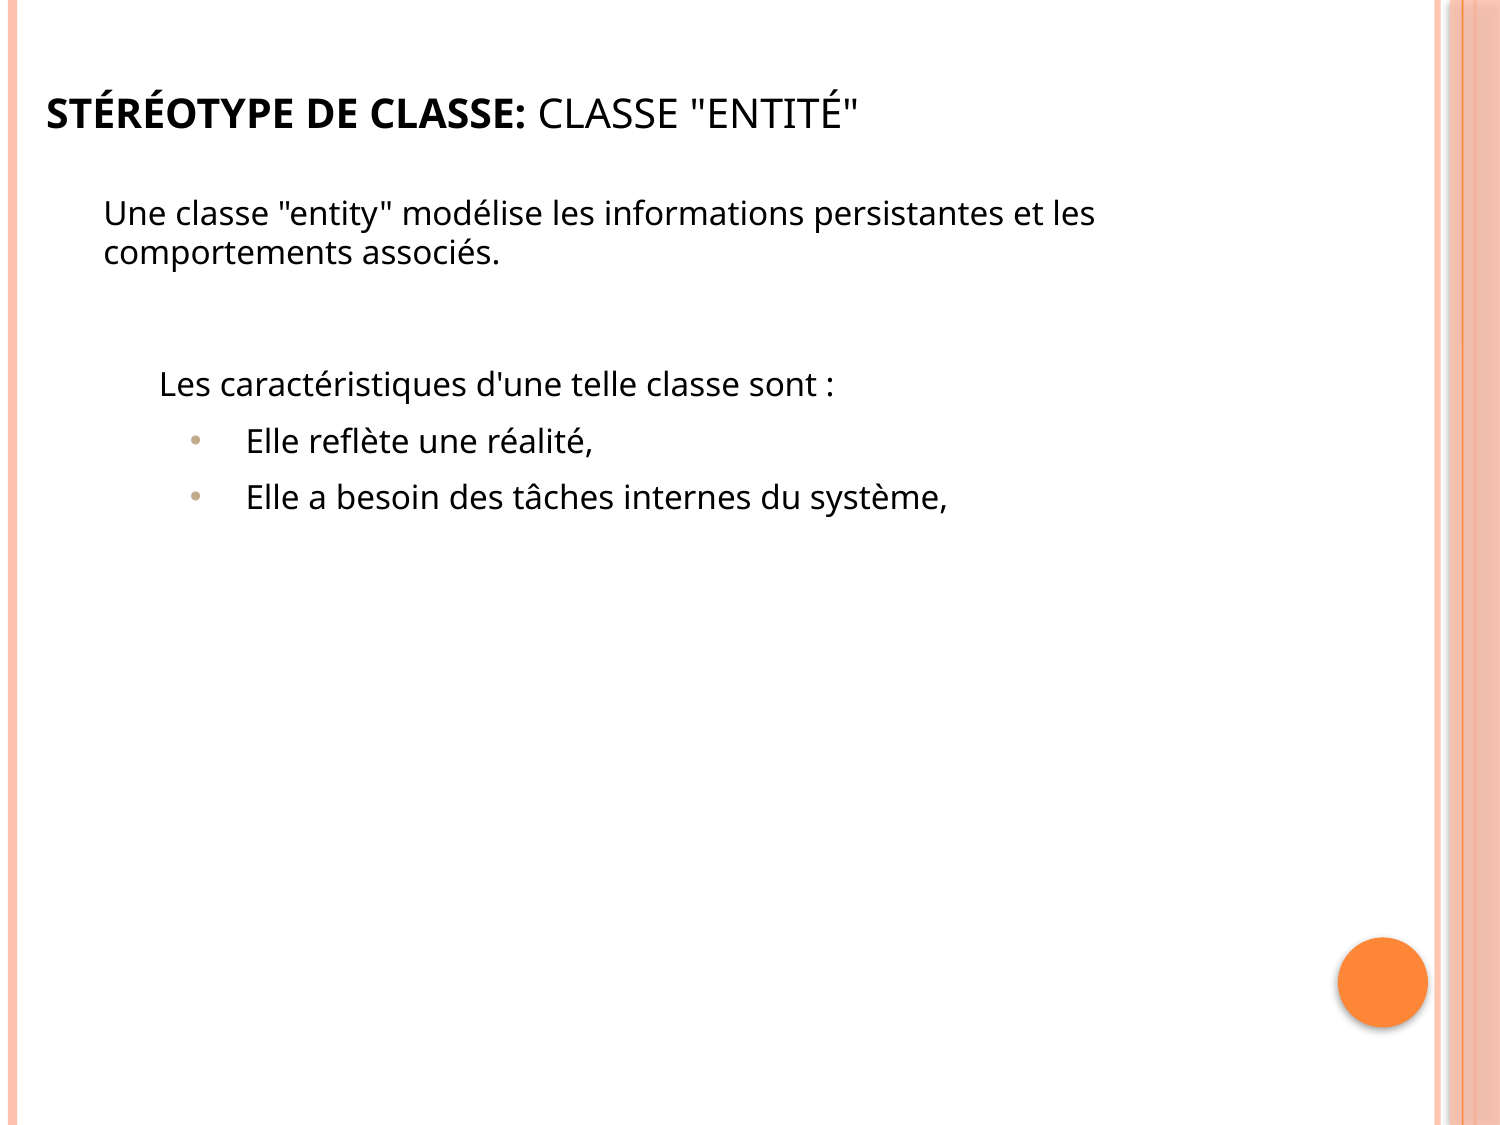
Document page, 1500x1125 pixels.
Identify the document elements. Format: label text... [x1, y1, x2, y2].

title Stéréotype de classe: Classe "entité" [20, 30, 1498, 145]
text_box Les caractéristiques d'une telle classe sont : Elle reflète une réalité, Elle a besoin des tâches internes du système, [100, 316, 1326, 524]
text_box Une classe "entity" modélise les informations persistantes et les comportements associés. [88, 184, 1314, 319]
